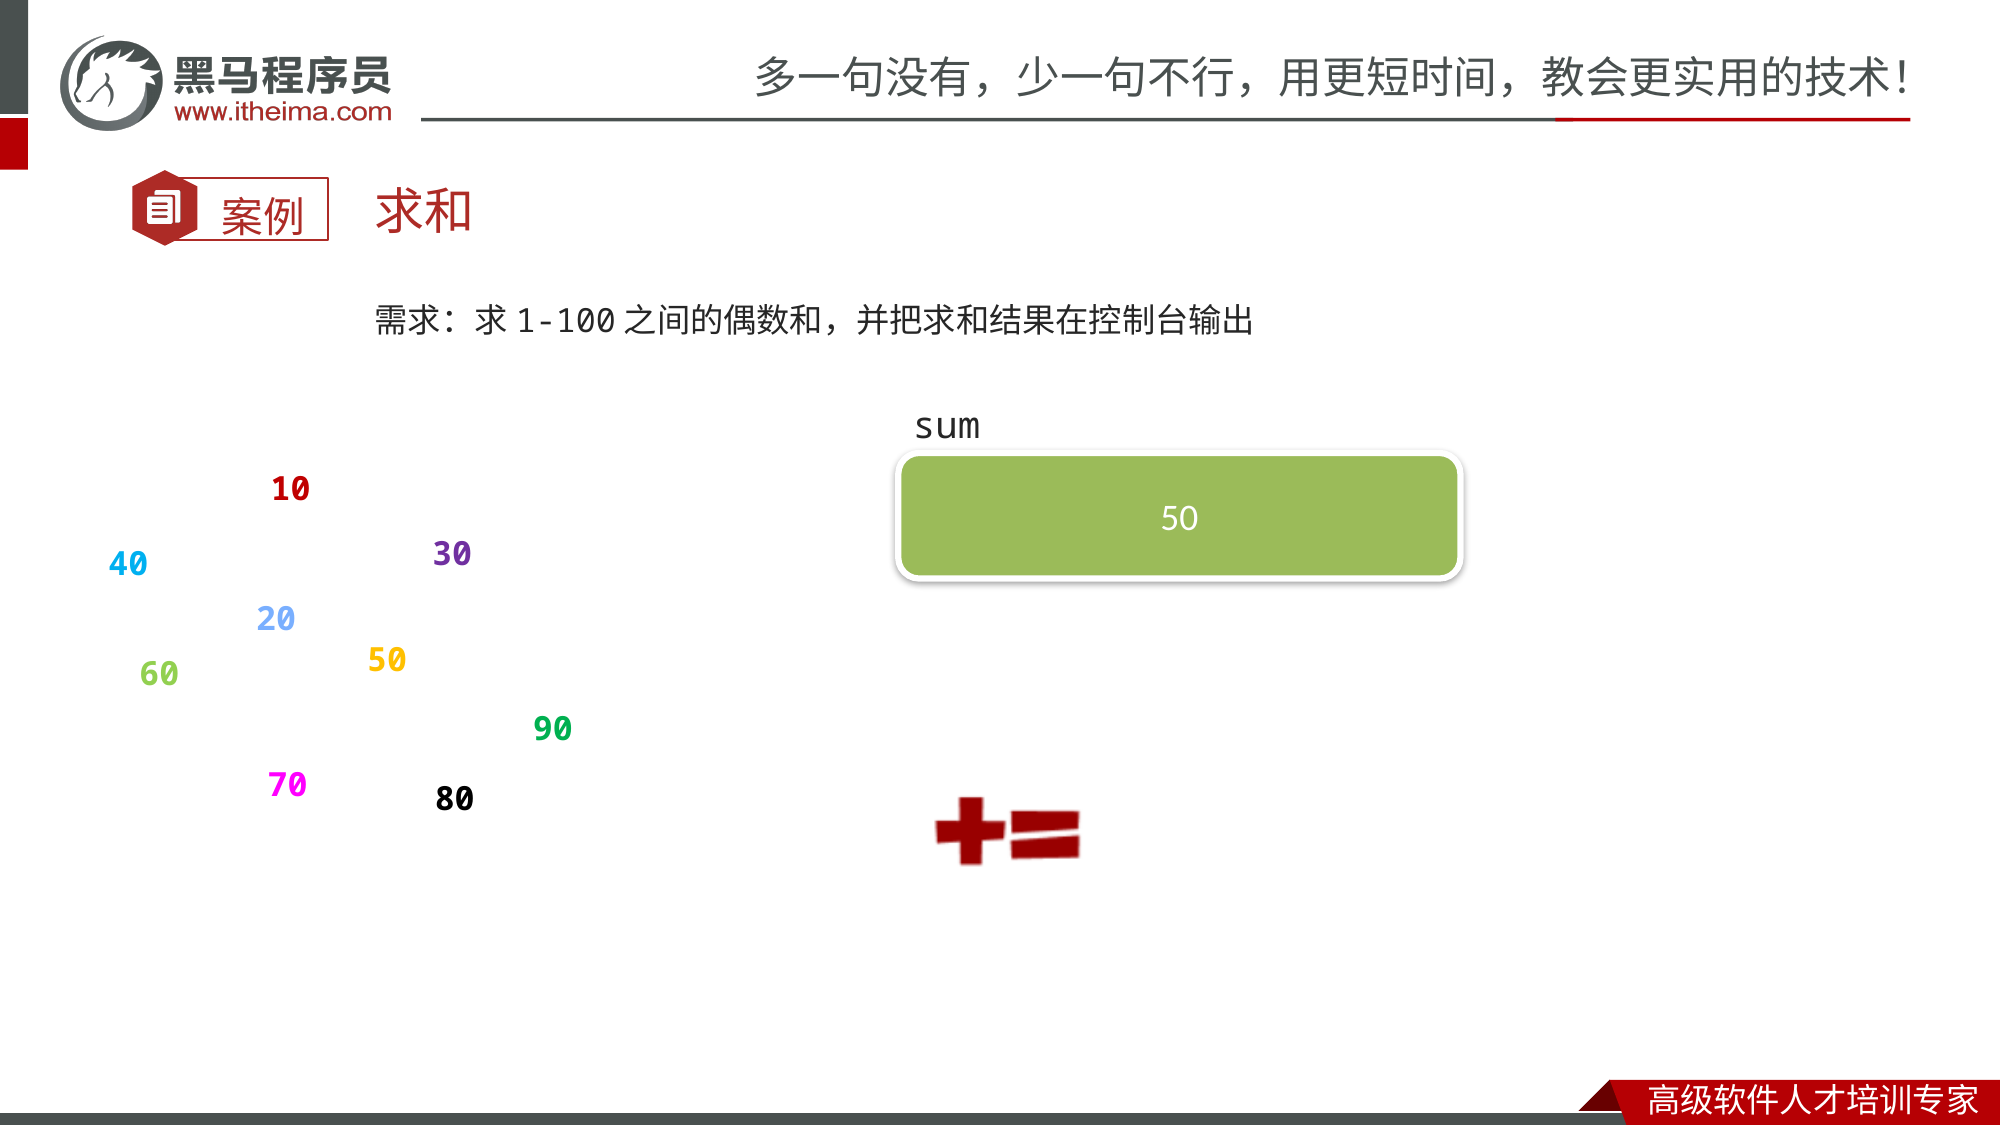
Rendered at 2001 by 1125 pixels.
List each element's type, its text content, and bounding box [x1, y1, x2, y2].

title [116, 38, 1556, 124]
text_box 10 [255, 460, 326, 515]
text_box 70 [252, 755, 323, 811]
picture [897, 755, 1152, 917]
text_box 50 [352, 630, 422, 686]
list 求和 [360, 166, 1872, 252]
text_box sum [898, 393, 1031, 454]
text_box 80 [420, 769, 490, 824]
text_box 20 [241, 589, 311, 645]
text_box 50 [895, 449, 1464, 582]
text_box 90 [518, 700, 588, 755]
text_box 30 [417, 524, 487, 580]
list 需求：求1-100之间的偶数和，并把求和结果在控制台输出 [360, 271, 1872, 964]
picture [14, 0, 453, 179]
picture [147, 190, 181, 224]
text_box 60 [124, 645, 195, 700]
text_box 40 [93, 534, 164, 590]
